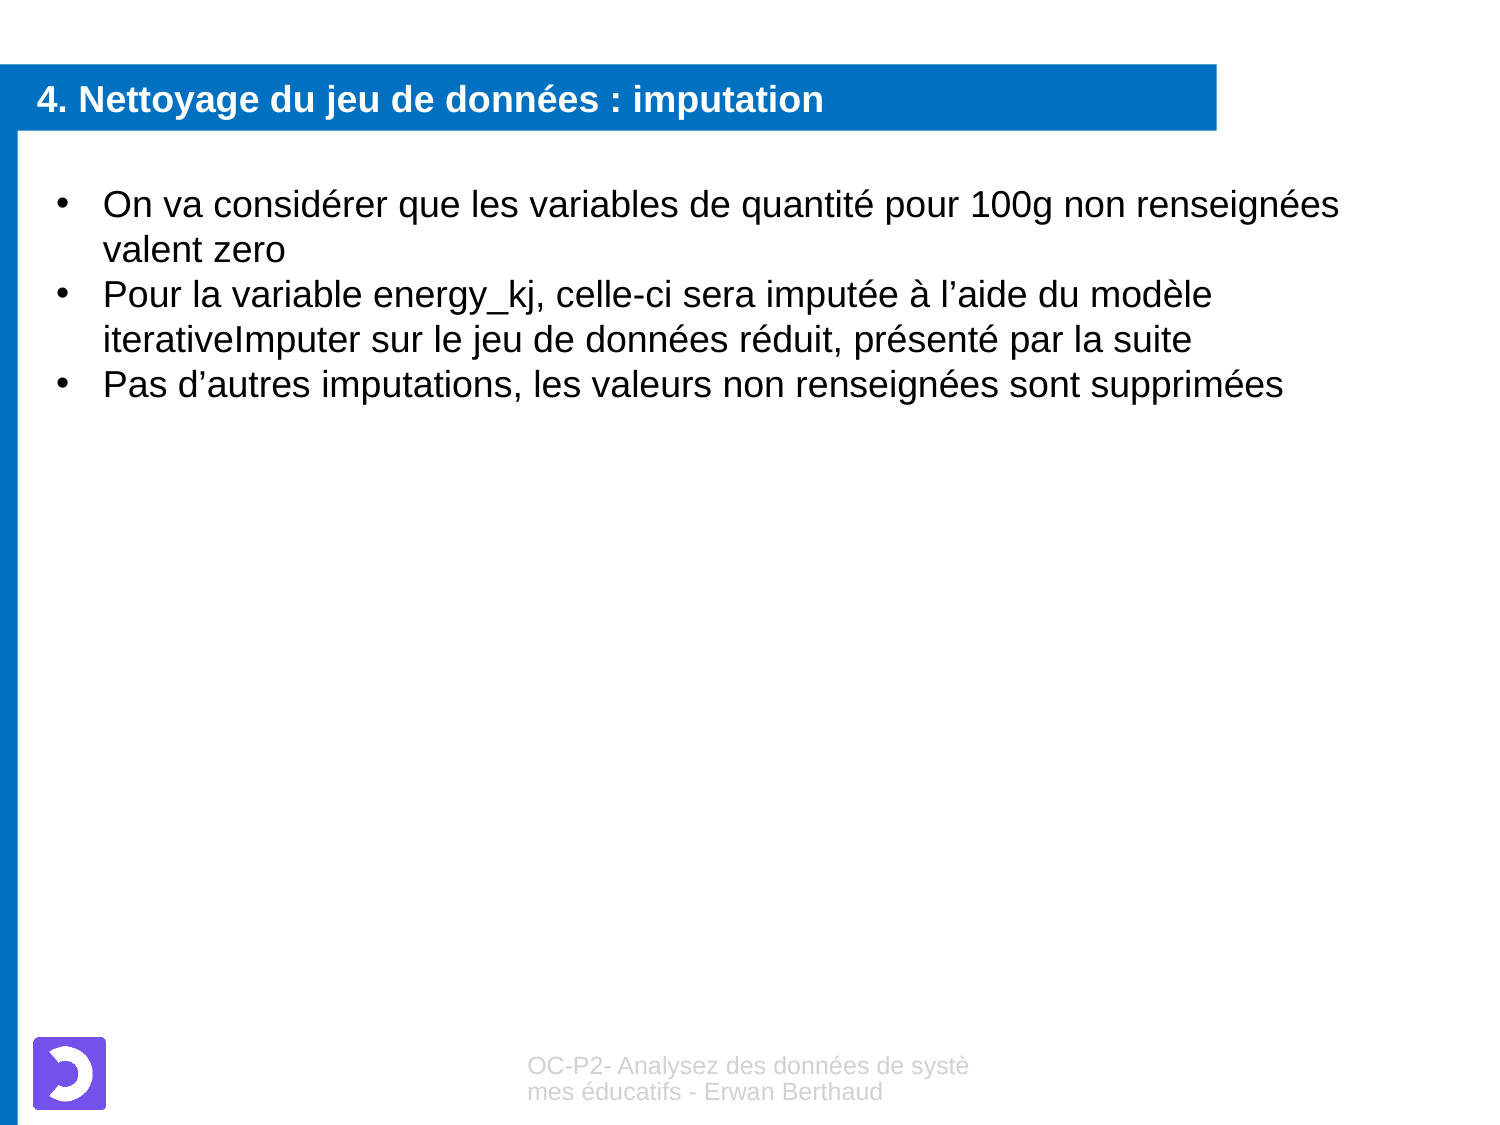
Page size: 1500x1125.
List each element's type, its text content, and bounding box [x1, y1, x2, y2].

text_box On va considérer que les variables de quantité pour 100g non renseignées valent zero Pour la variable energy_kj, celle-ci sera imputée à l’aide du modèle iterativeImputer sur le jeu de données réduit, présenté par la suite Pas d’autres imputations, les valeurs non renseignées sont supprimées [41, 172, 1459, 413]
text_box 4. Nettoyage du jeu de données : imputation [22, 67, 1321, 173]
picture [33, 1037, 106, 1110]
footer OC-P2- Analysez des données de systèmes éducatifs - Erwan Berthaud [512, 1042, 988, 1103]
